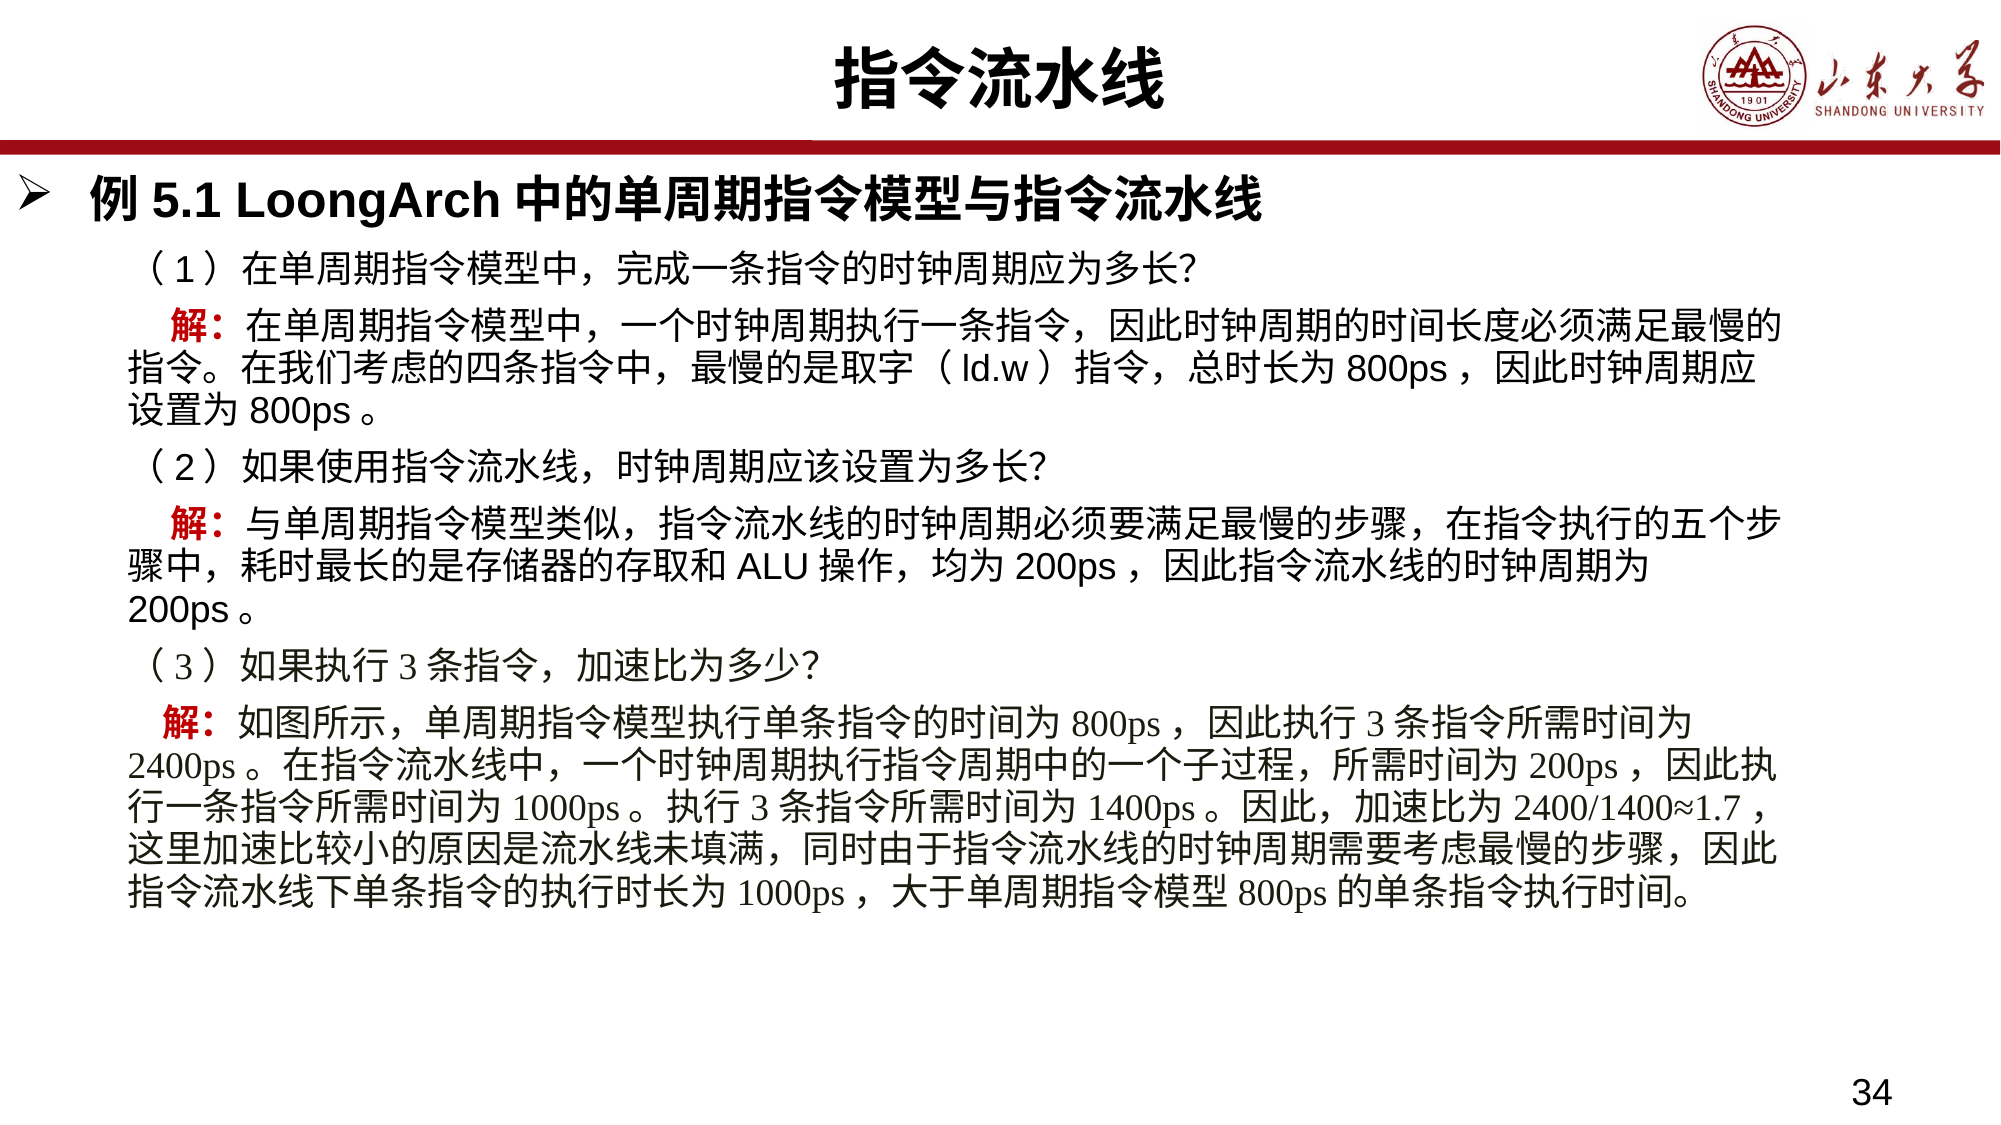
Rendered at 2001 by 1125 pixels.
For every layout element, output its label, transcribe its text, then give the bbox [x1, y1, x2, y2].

picture [1698, 21, 1810, 39]
list 例5.1 LoongArch中的单周期指令模型与指令流水线 [0, 164, 1928, 1047]
slide_number 34 [1836, 1060, 2000, 1125]
title 指令流水线 [0, 39, 2000, 152]
text_box （1）在单周期指令模型中，完成一条指令的时钟周期应为多长？ 解：在单周期指令模型中，一个时钟周期执行一条指令，因此时钟周期的时间长度必须满足最慢的指令。在我们考虑的四条指令中，最慢的是取字（ld.w）指令，总时长为800ps，因此时钟周期应设置为800ps。 （2）如果使用指令流水线，时钟周期应该设置为多长？ 解：与单周期指令模型类似，指令流水线的时钟周期必须要满足最慢的步骤，在指令执行的五个步骤中，耗时最长的是存储器的存取和ALU操作，均为200ps，因此指令流水线的时钟周期为200ps。 （3）如果执行3条指令，加速比为多少？ 解：如图所示，单周期指令模型执行单条指令的时间为800ps，因此执行3条指令所需时间为2400ps。在指令流水线中，一个时钟周期执行指令周期中的一个子过程，所需时间为200ps，因此执行一条指令所需时间为1000ps。执行3条指令所需时间为1400ps。因此，加速比为2400/1400≈1.7，这里加速比较小的原因是流水线未填满，同时由于指令流水线的时钟周期需要考虑最慢的步骤，因此指令流水线下单条指令的执行时长为1000ps，大于单周期指令模型800ps的单条指令执行时间。 [26, 241, 1805, 1125]
